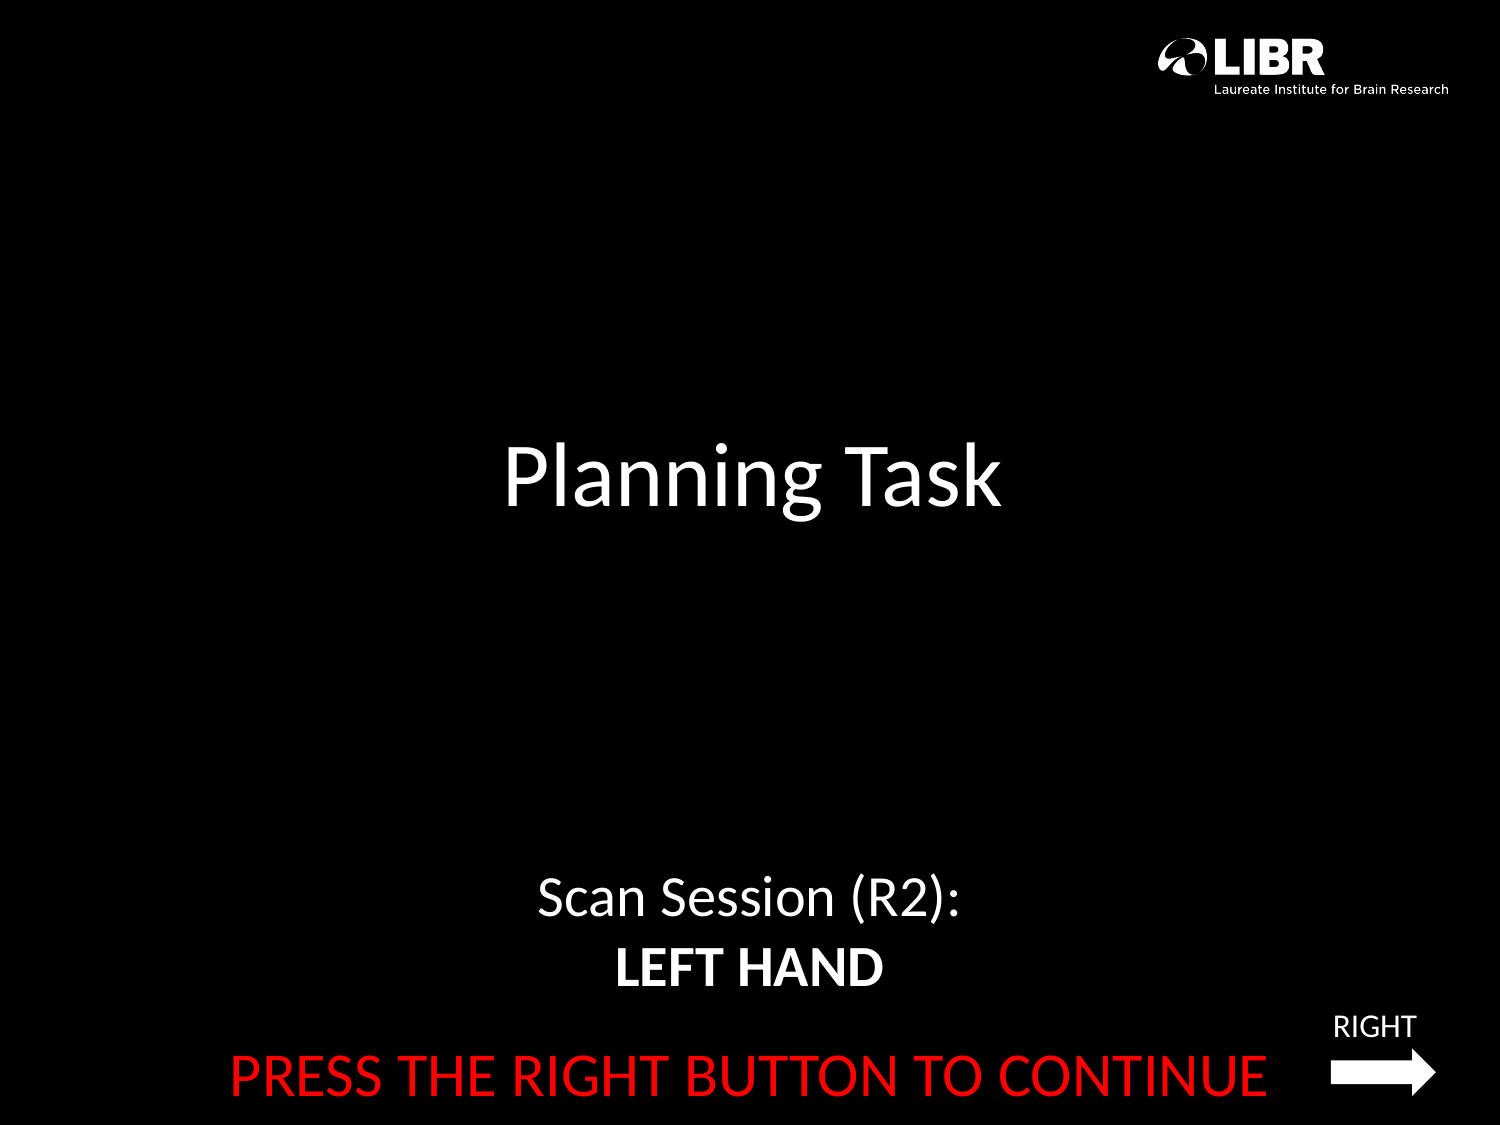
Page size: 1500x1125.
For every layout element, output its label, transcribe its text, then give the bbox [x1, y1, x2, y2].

text_box PRESS THE RIGHT BUTTON TO CONTINUE [0, 1017, 1249, 1125]
title Planning Task [59, 349, 1448, 591]
text_box Scan Session (R2): LEFT HAND [363, 850, 1137, 1005]
text_box RIGHT [1249, 996, 1500, 1125]
picture [1158, 38, 1448, 94]
text_box [1330, 1047, 1437, 1097]
